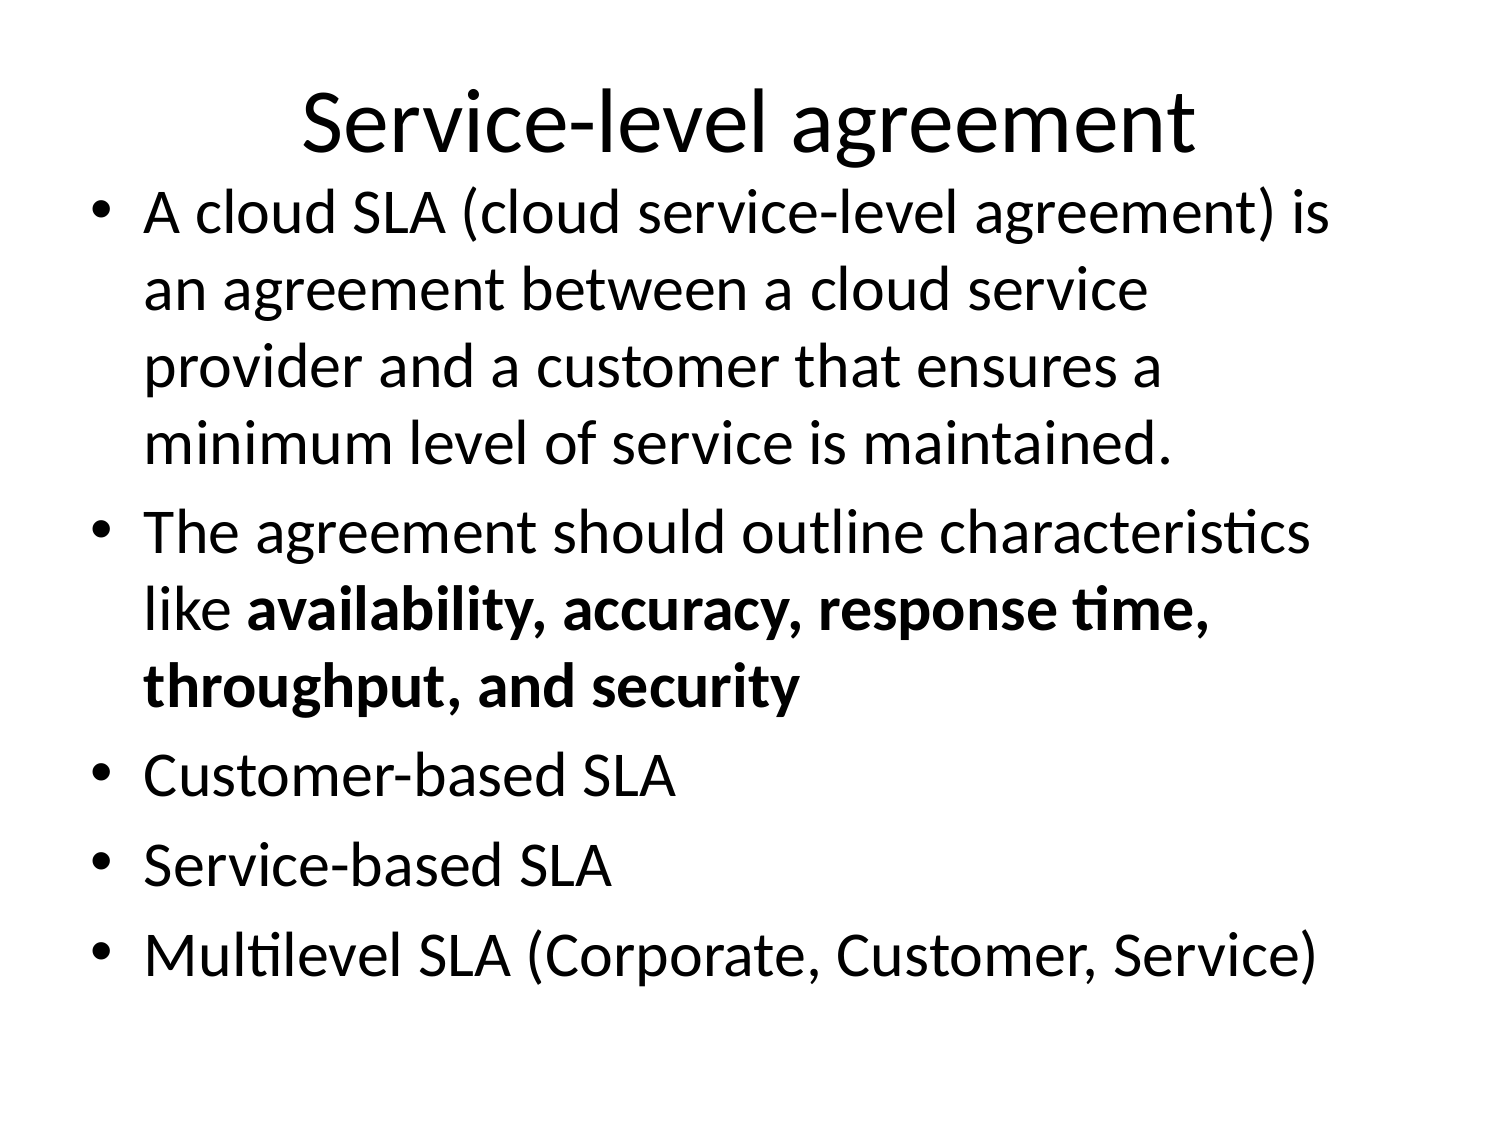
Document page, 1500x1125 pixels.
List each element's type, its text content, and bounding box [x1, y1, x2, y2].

title Service-level agreement [75, 45, 1425, 162]
list A cloud SLA (cloud service-level agreement) is an agreement between a cloud service provider and a customer that ensures a minimum level of service is maintained. The agreement should outline characteristics like availability, accuracy, response time, throughput, and security Customer-based SLA Service-based SLA Multilevel SLA (Corporate, Customer, Service) [75, 162, 1425, 1005]
